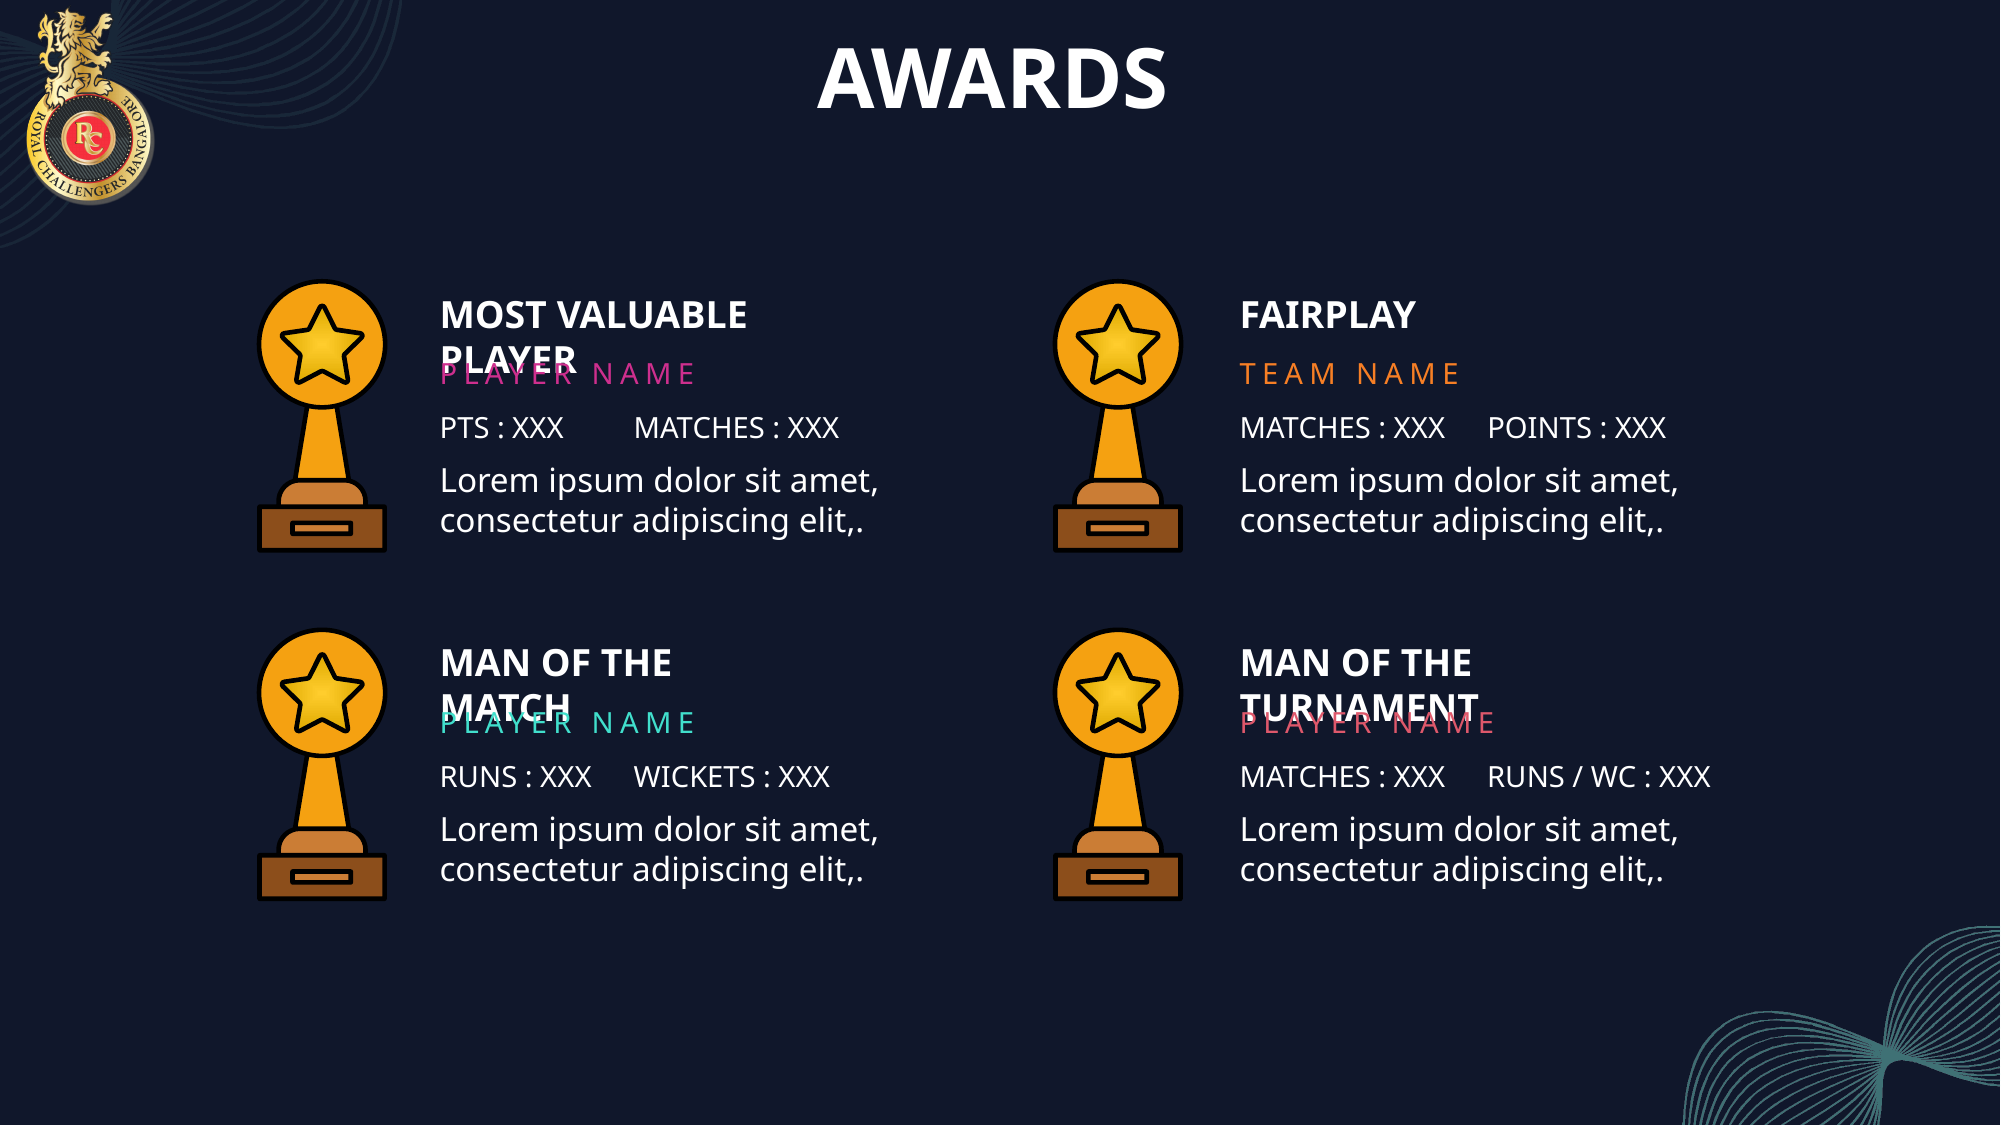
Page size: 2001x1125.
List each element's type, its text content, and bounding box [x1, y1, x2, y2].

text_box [256, 278, 388, 553]
text_box Lorem ipsum dolor sit amet, consectetur adipiscing elit,. [424, 452, 944, 547]
text_box PTS : XXX [424, 402, 618, 452]
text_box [1052, 278, 1184, 553]
text_box PLAYER NAME [1224, 696, 1683, 747]
text_box WICKETS : XXX [618, 750, 871, 801]
text_box MAN OF THE TURNAMENT [1224, 631, 1720, 737]
text_box RUNS : XXX [424, 750, 618, 801]
text_box Lorem ipsum dolor sit amet, consectetur adipiscing elit,. [1224, 801, 1744, 896]
text_box RUNS / WC : XXX [1472, 750, 1744, 801]
text_box MATCHES : XXX [1224, 402, 1472, 452]
text_box PLAYER NAME [424, 696, 883, 747]
text_box MATCHES : XXX [618, 402, 871, 452]
text_box Lorem ipsum dolor sit amet, consectetur adipiscing elit,. [424, 800, 944, 896]
text_box POINTS : XXX [1472, 402, 1725, 452]
picture [0, 0, 210, 225]
text_box Lorem ipsum dolor sit amet, consectetur adipiscing elit,. [1224, 452, 1744, 547]
text_box FAIRPLAY [1224, 283, 1438, 343]
text_box PLAYER NAME [424, 348, 883, 398]
text_box MATCHES : XXX [1224, 750, 1472, 801]
text_box TEAM NAME [1224, 348, 1683, 398]
title AWARDS [210, 30, 1969, 121]
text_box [1052, 627, 1184, 902]
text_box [256, 627, 388, 902]
text_box MOST VALUABLE PLAYER [424, 283, 904, 388]
text_box MAN OF THE MATCH [424, 631, 820, 696]
